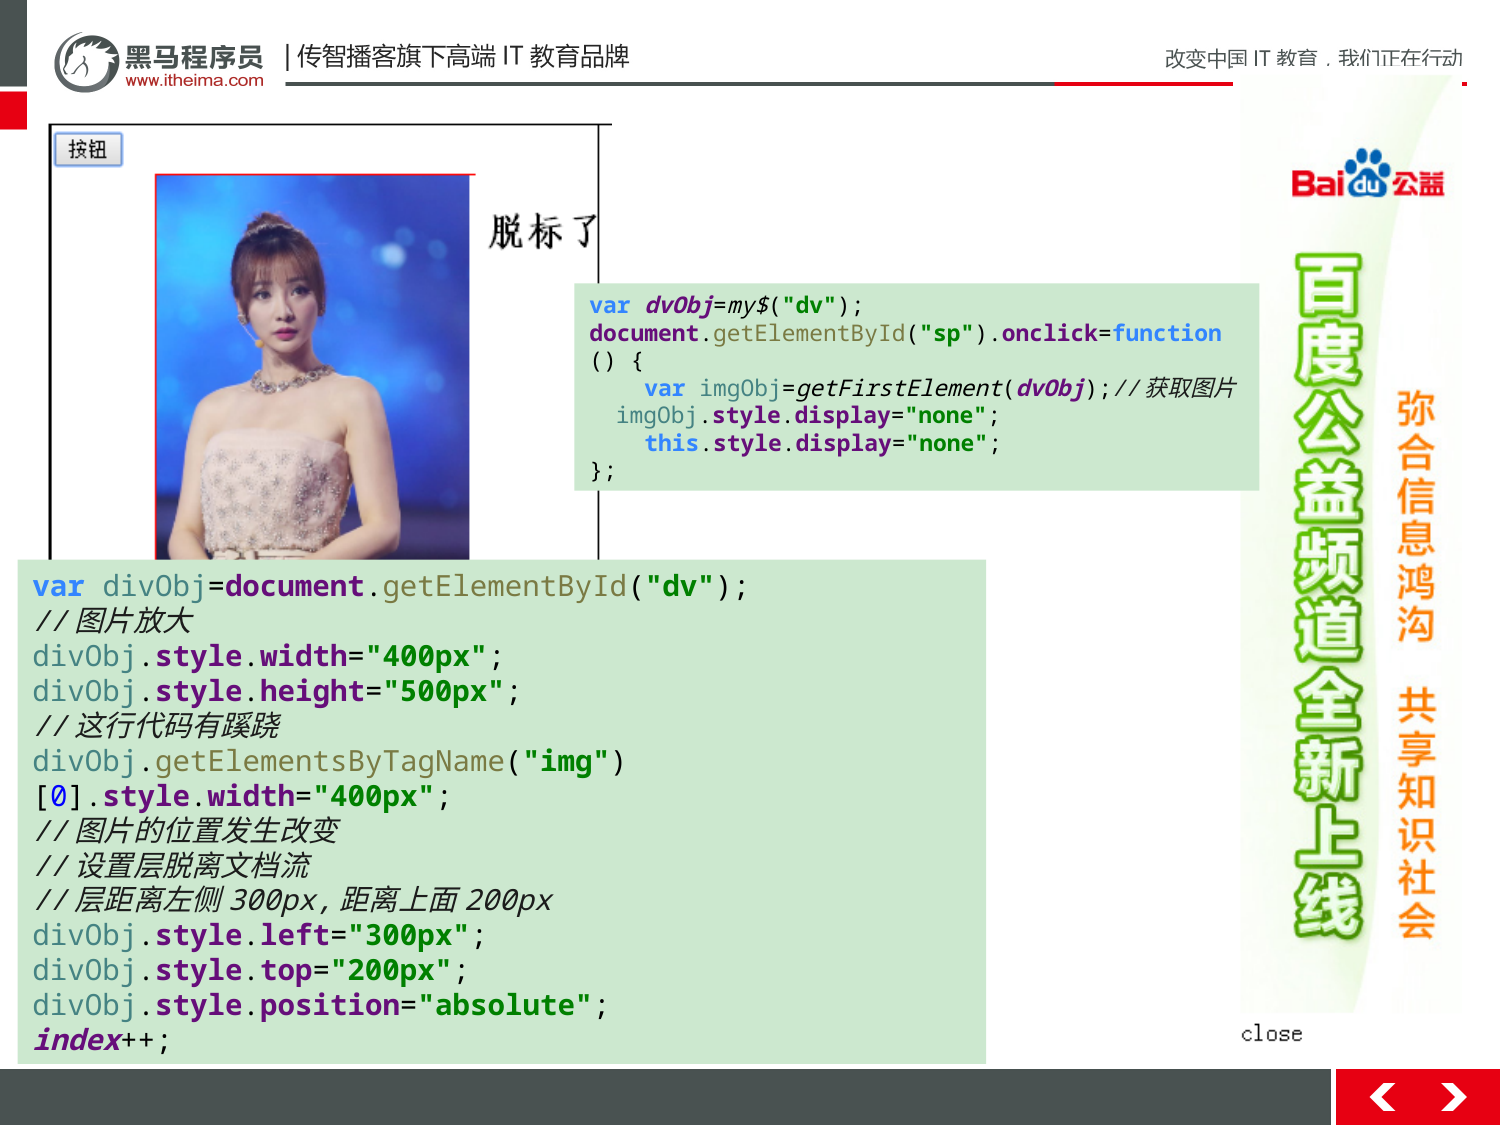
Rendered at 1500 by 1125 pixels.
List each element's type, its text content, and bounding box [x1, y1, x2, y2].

text_box var divObj=document.getElementById("dv"); //图片放大 divObj.style.width="400px"; divObj.style.height="500px"; //这行代码有蹊跷 divObj.getElementsByTagName("img")[0].style.width="400px"; //图片的位置发生改变 //设置层脱离文档流 //层距离左侧300px,距离上面200px divObj.style.left="300px"; divObj.style.top="200px"; divObj.style.position="absolute"; index++; [17, 559, 987, 1064]
text_box var dvObj=my$("dv"); document.getElementById("sp").onclick=function () { var imgObj=getFirstElement(dvObj);//获取图片 imgObj.style.display="none"; this.style.display="none"; }; [616, 283, 1228, 491]
picture [0, 0, 1500, 1125]
